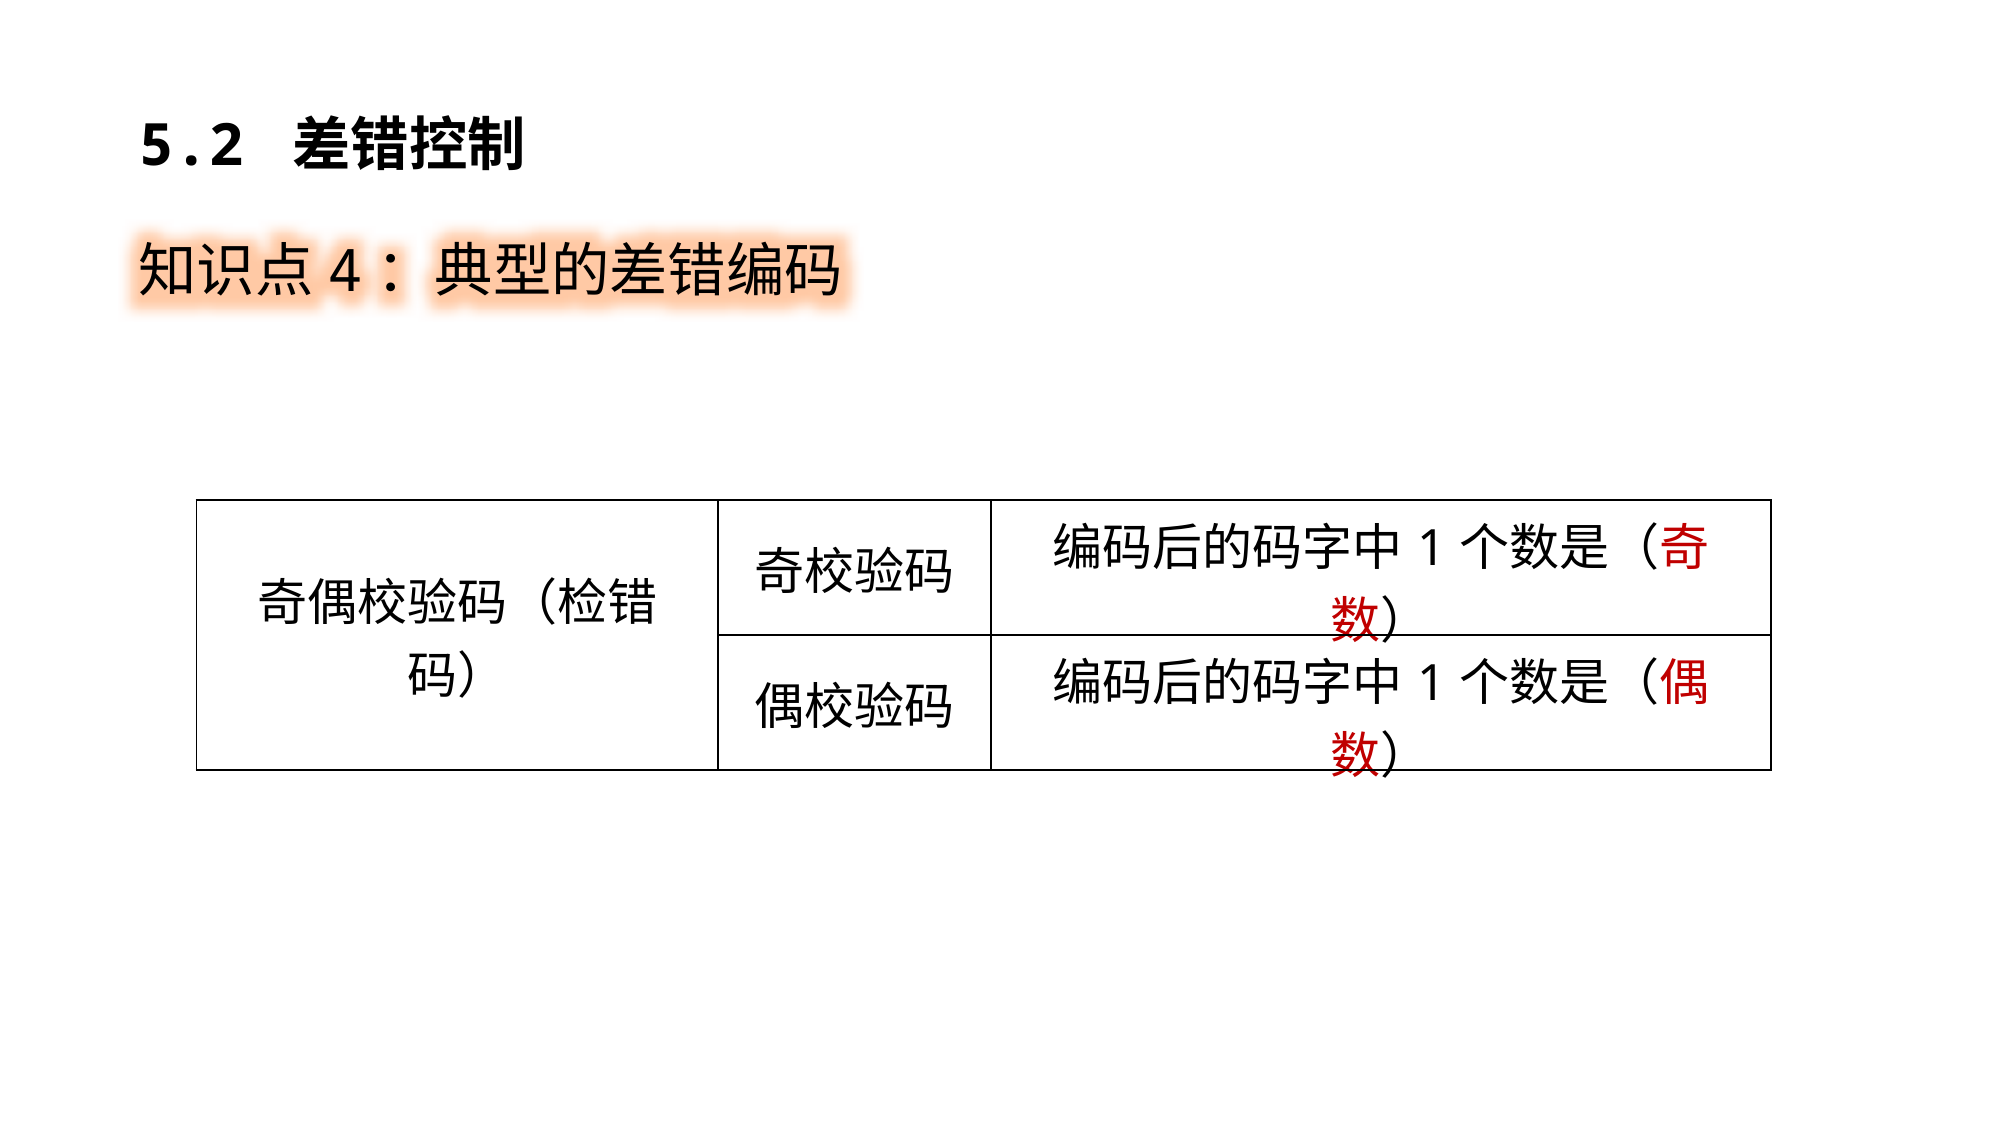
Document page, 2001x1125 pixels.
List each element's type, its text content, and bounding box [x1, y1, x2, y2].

table_header 编码后的码字中1个数是（奇数） [992, 501, 1770, 634]
text_box 练习题 [114, 166, 1954, 339]
table_header 奇校验码 [719, 501, 990, 634]
text_box 5.2 差错控制 [120, 97, 1568, 154]
table_cell 编码后的码字中1个数是（偶数） [992, 636, 1770, 769]
table_header 奇偶校验码（检错码） [197, 501, 717, 769]
text_box ALOHA系统的一般模型 [118, 170, 1949, 335]
text_box 知识点4：典型的差错编码 [120, 172, 1945, 329]
table_cell 偶校验码 [719, 636, 990, 769]
